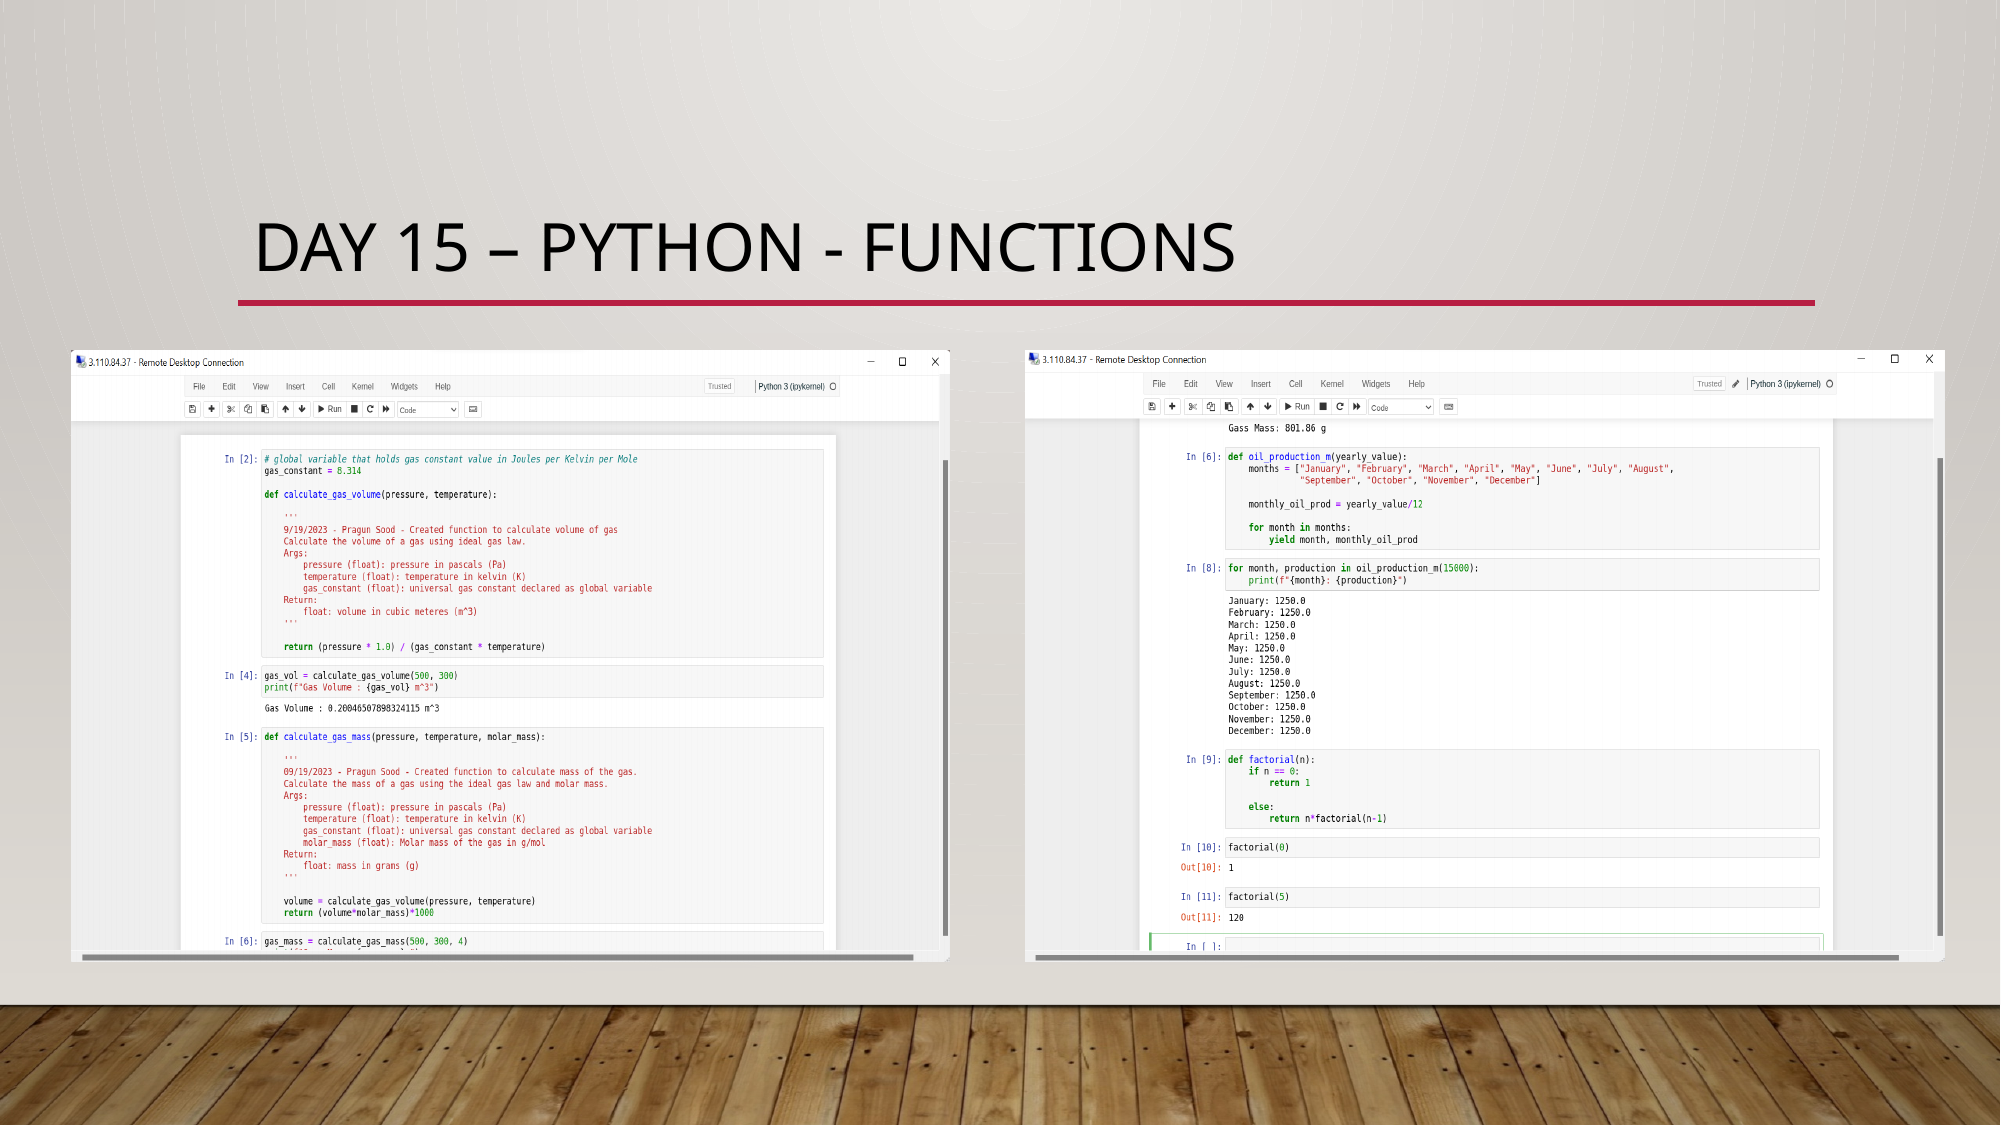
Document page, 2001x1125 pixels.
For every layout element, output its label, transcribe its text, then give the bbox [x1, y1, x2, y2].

picture [0, 1005, 2000, 1125]
picture [1025, 350, 1945, 963]
picture [70, 350, 950, 963]
title Day 15 – Python - Functions [238, 206, 1814, 305]
